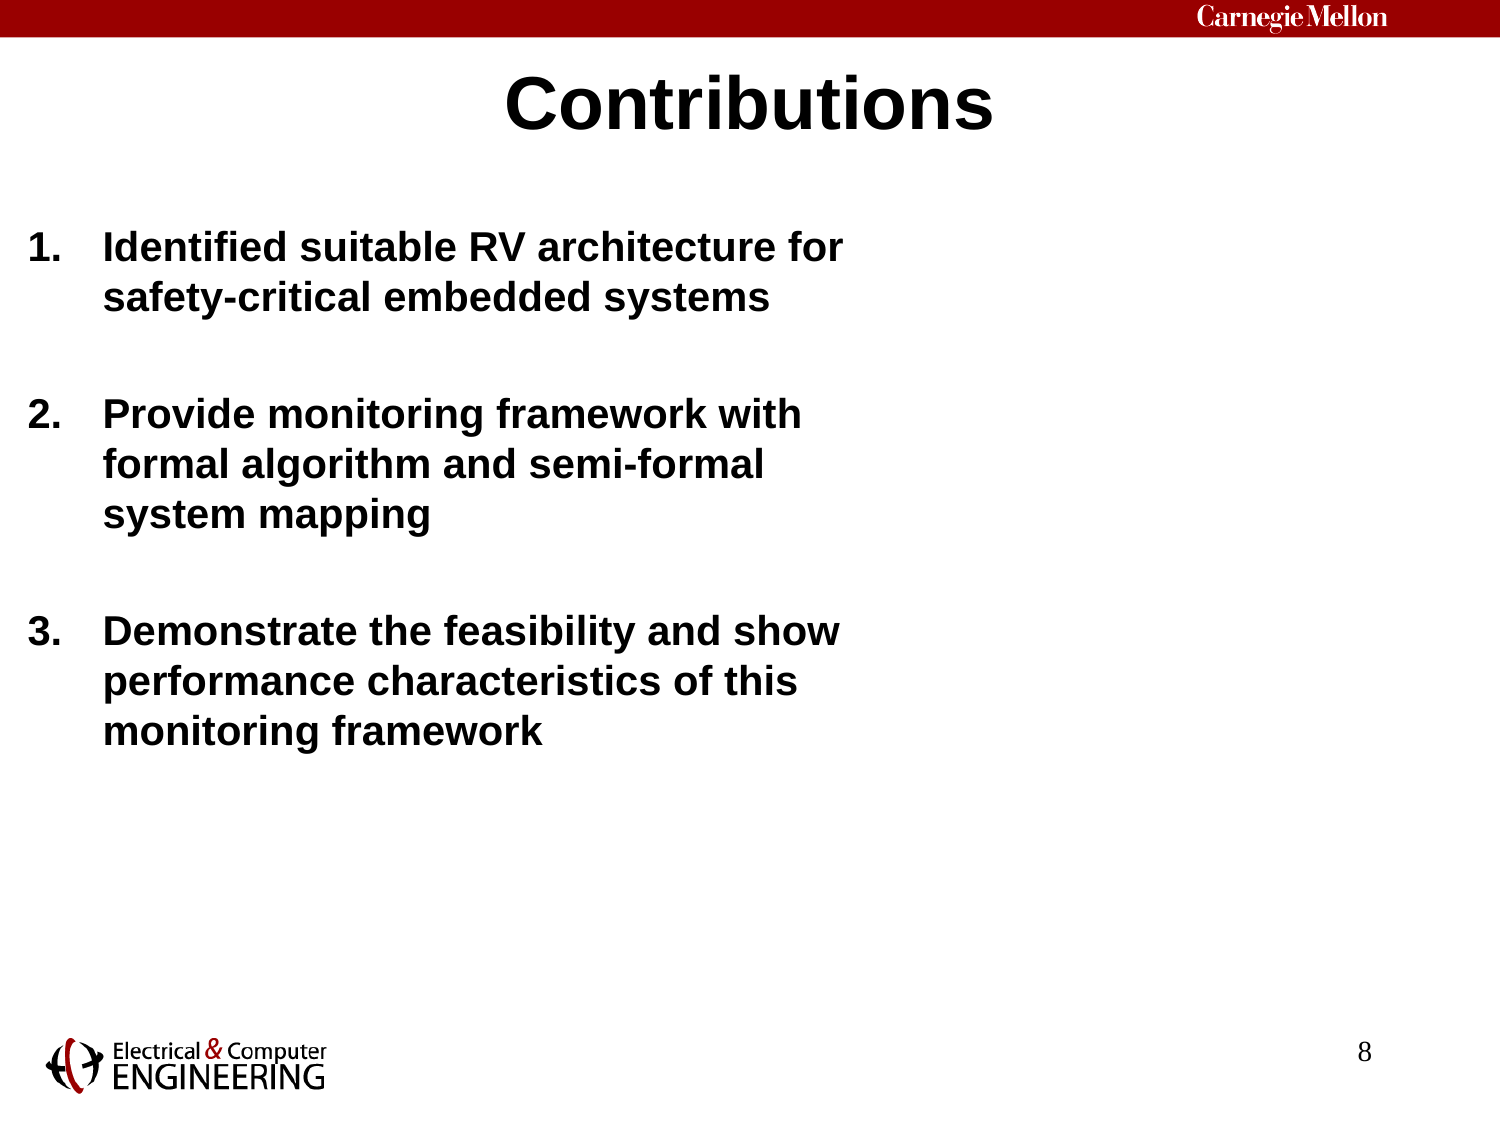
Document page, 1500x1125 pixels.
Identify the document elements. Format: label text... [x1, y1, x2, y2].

picture [37, 1030, 338, 1100]
title Contributions [112, 37, 1388, 163]
picture [1197, 4, 1388, 34]
slide_number 8 [1074, 1024, 1388, 1101]
list Identified suitable RV architecture for safety-critical embedded systems Provide monitoring framework with formal algorithm and semi-formal system mapping Demonstrate the feasibility and show performance characteristics of this monitoring framework [12, 212, 876, 976]
